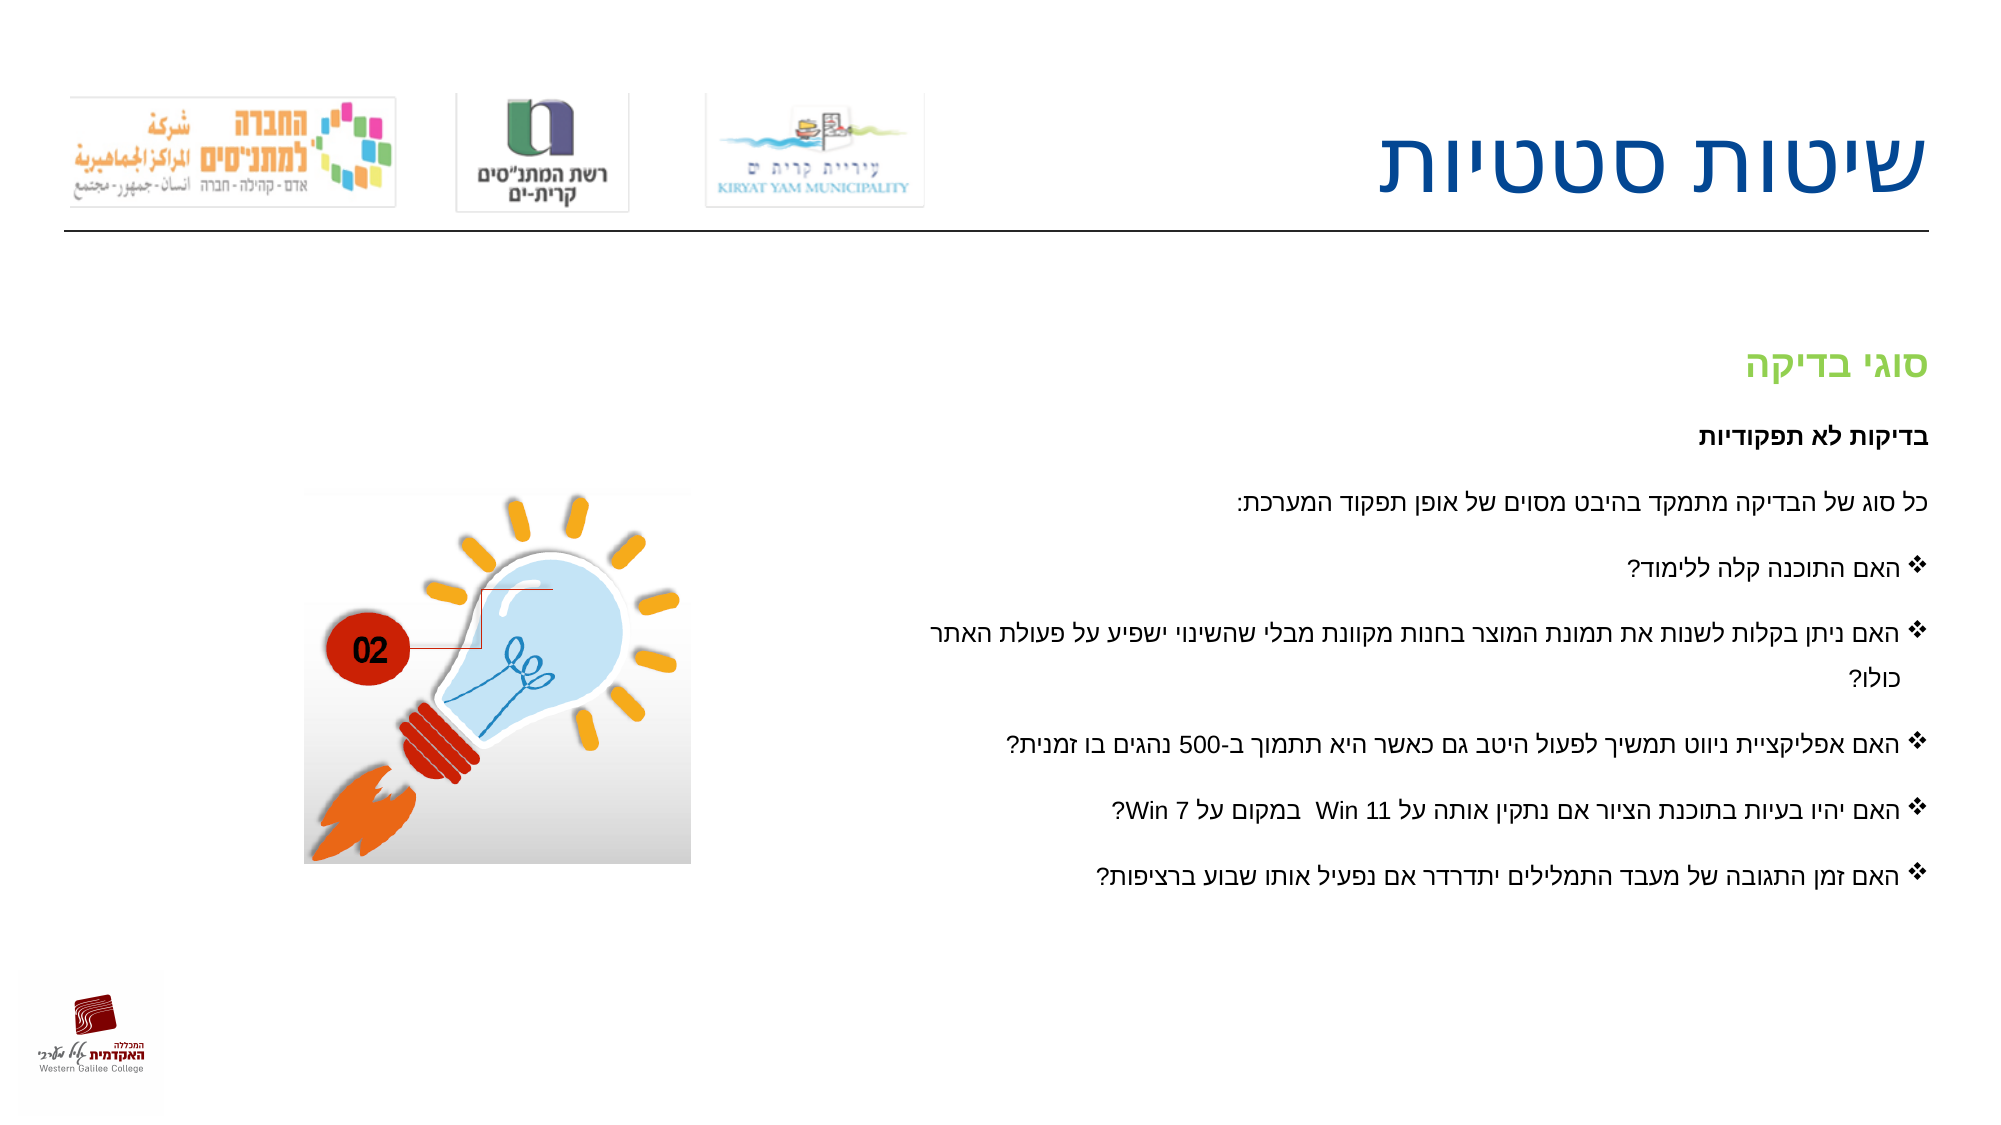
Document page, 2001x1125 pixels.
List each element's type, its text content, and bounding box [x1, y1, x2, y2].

picture [18, 970, 164, 1116]
title שיטות סטטיות [64, 55, 1930, 221]
picture [70, 93, 925, 213]
text_box סוגי בדיקה בדיקות לא תפקודיות כל סוג של הבדיקה מתמקד בהיבט מסוים של אופן תפקוד המערכת: האם התוכנה קלה ללימוד? האם ניתן בקלות לשנות את תמונת המוצר בחנות מקוונת מבלי שהשינוי ישפיע על פעולת האתר כולו? האם אפליקציית ניווט תמשיך לפעול היטב גם כאשר היא תתמוך ב-500 נהגים בו זמנית? האם יהיו בעיות בתוכנת הציור אם נתקין אותה על Win 11 במקום על Win 7? האם זמן התגובה של מעבד התמלילים יתדרדר אם נפעיל אותו שבוע ברציפות? [924, 309, 1930, 1043]
picture [304, 488, 691, 864]
